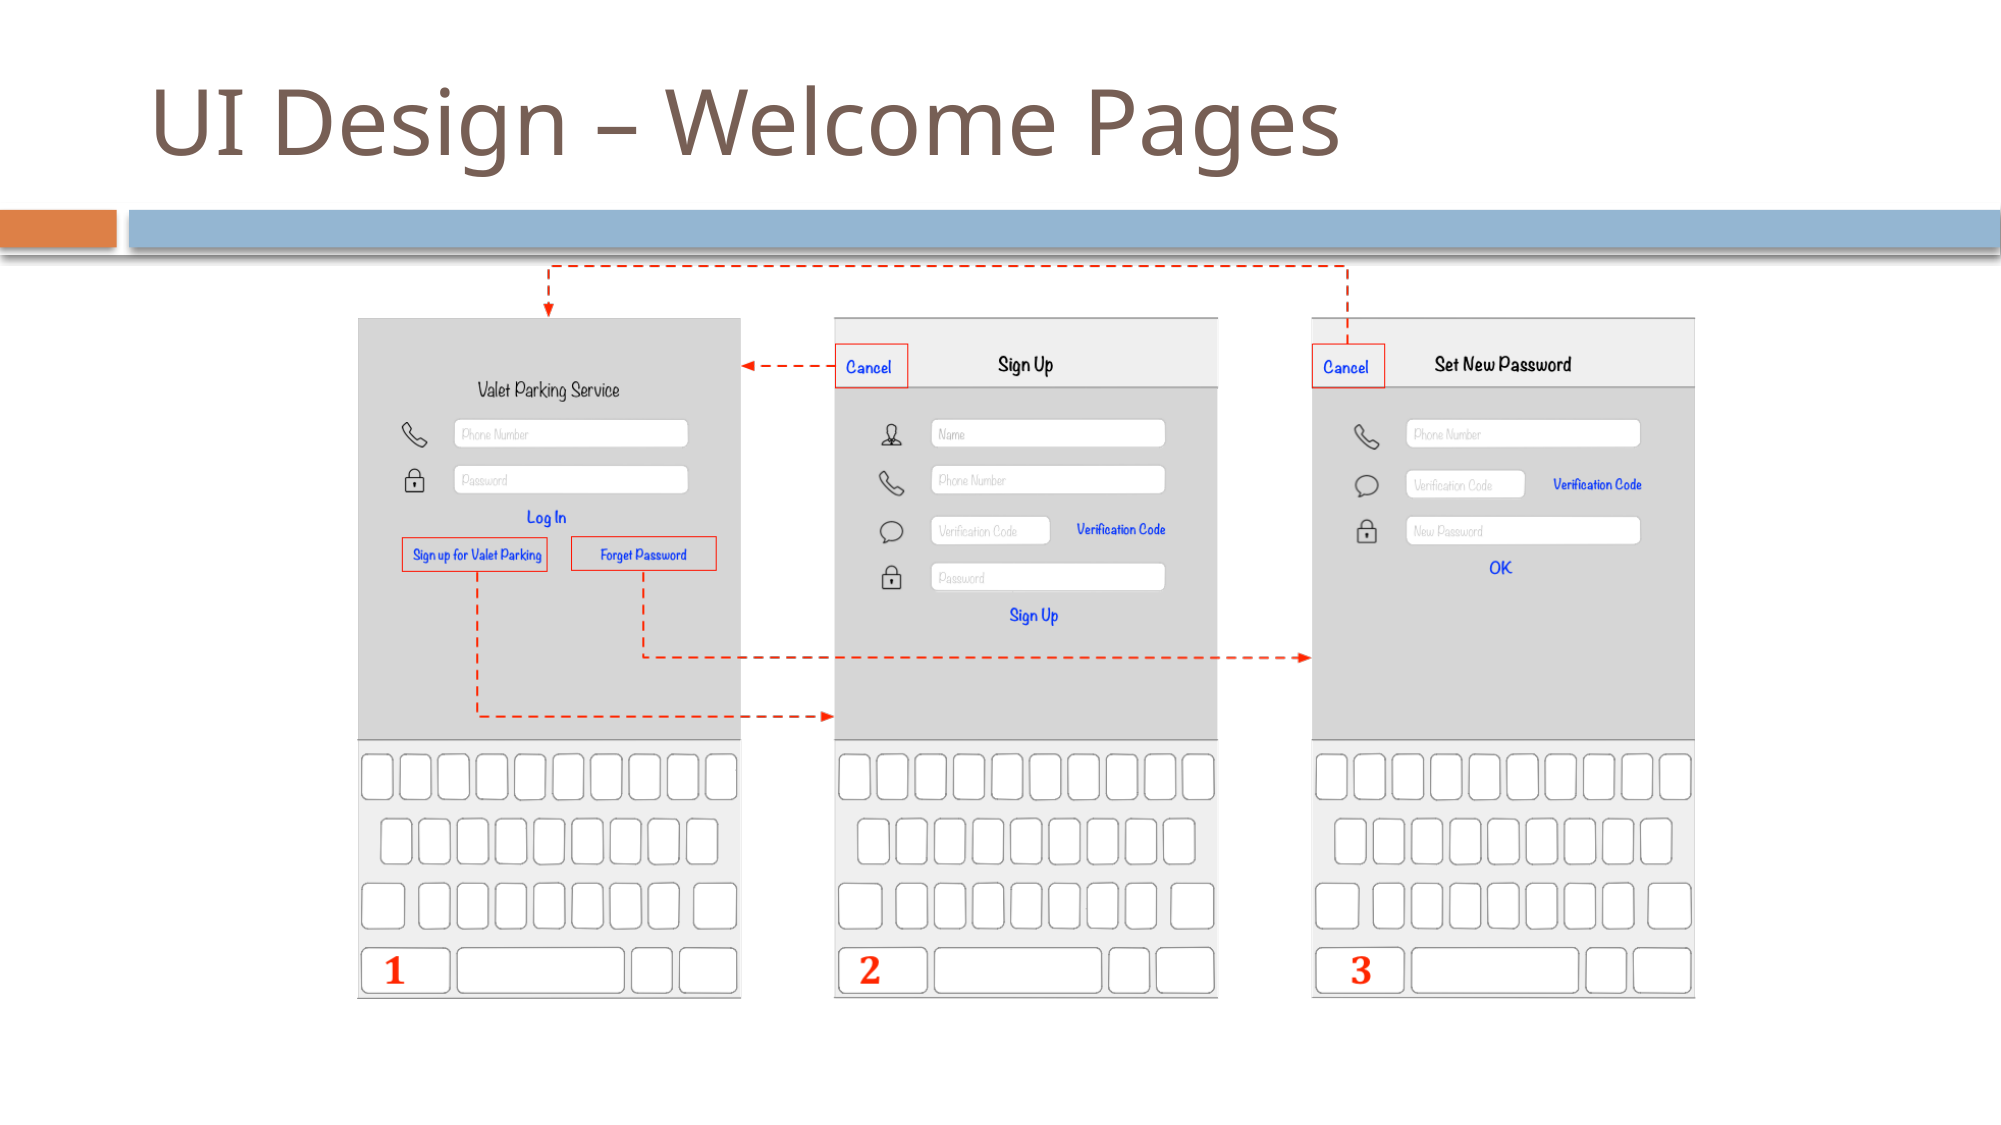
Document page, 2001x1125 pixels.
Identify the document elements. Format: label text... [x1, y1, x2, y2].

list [355, 262, 1696, 1001]
title UI Design – Welcome Pages [133, 37, 1918, 200]
